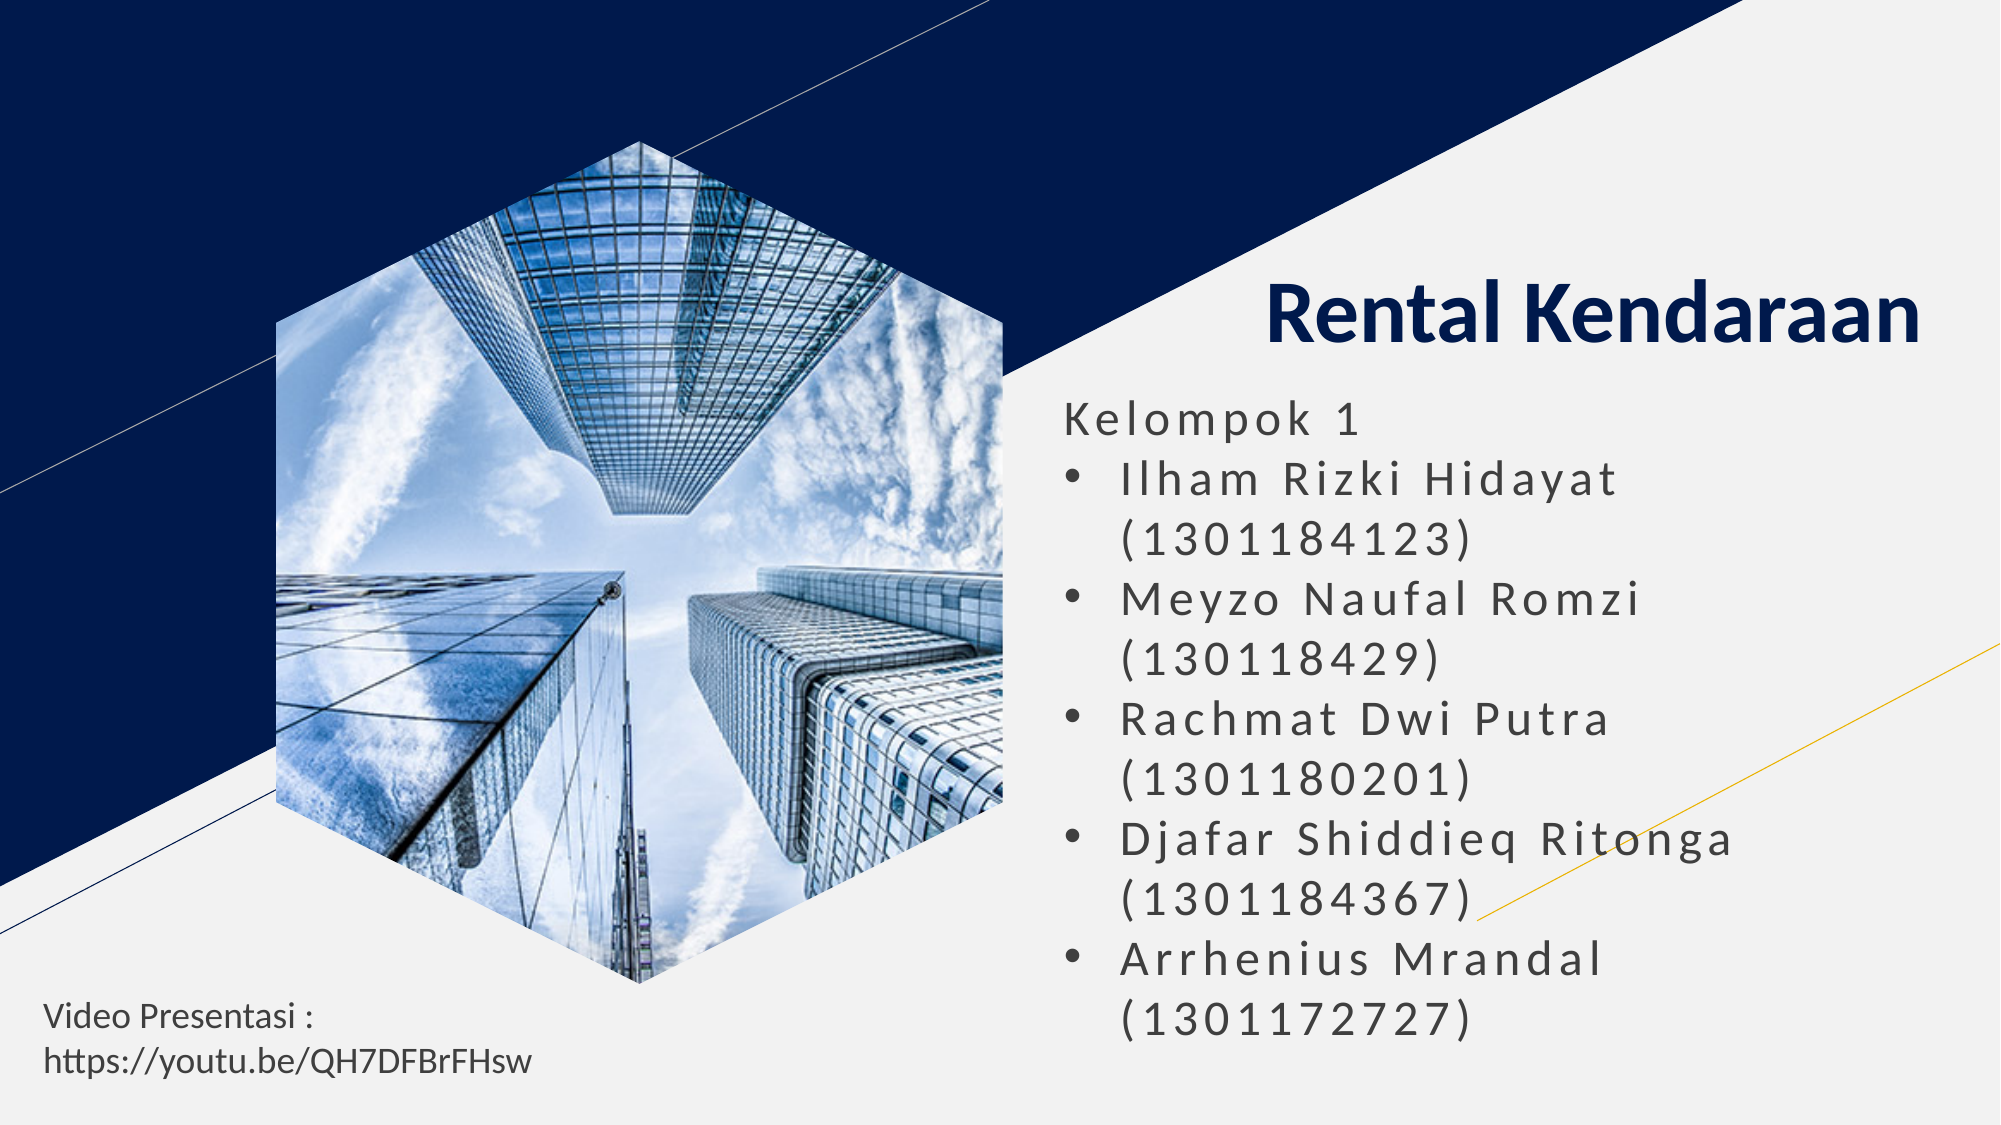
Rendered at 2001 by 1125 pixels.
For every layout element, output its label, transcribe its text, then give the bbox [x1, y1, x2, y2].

title Rental Kendaraan [1250, 96, 2000, 362]
subtitle Kelompok 1 Ilham Rizki Hidayat (1301184123) Meyzo Naufal Romzi (130118429) Rachmat Dwi Putra (1301180201) Djafar Shiddieq Ritonga (1301184367) Arrhenius Mrandal (1301172727) [1048, 377, 1846, 585]
text_box Video Presentasi : https://youtu.be/QH7DFBrFHsw [28, 983, 584, 1089]
picture [276, 141, 1003, 984]
